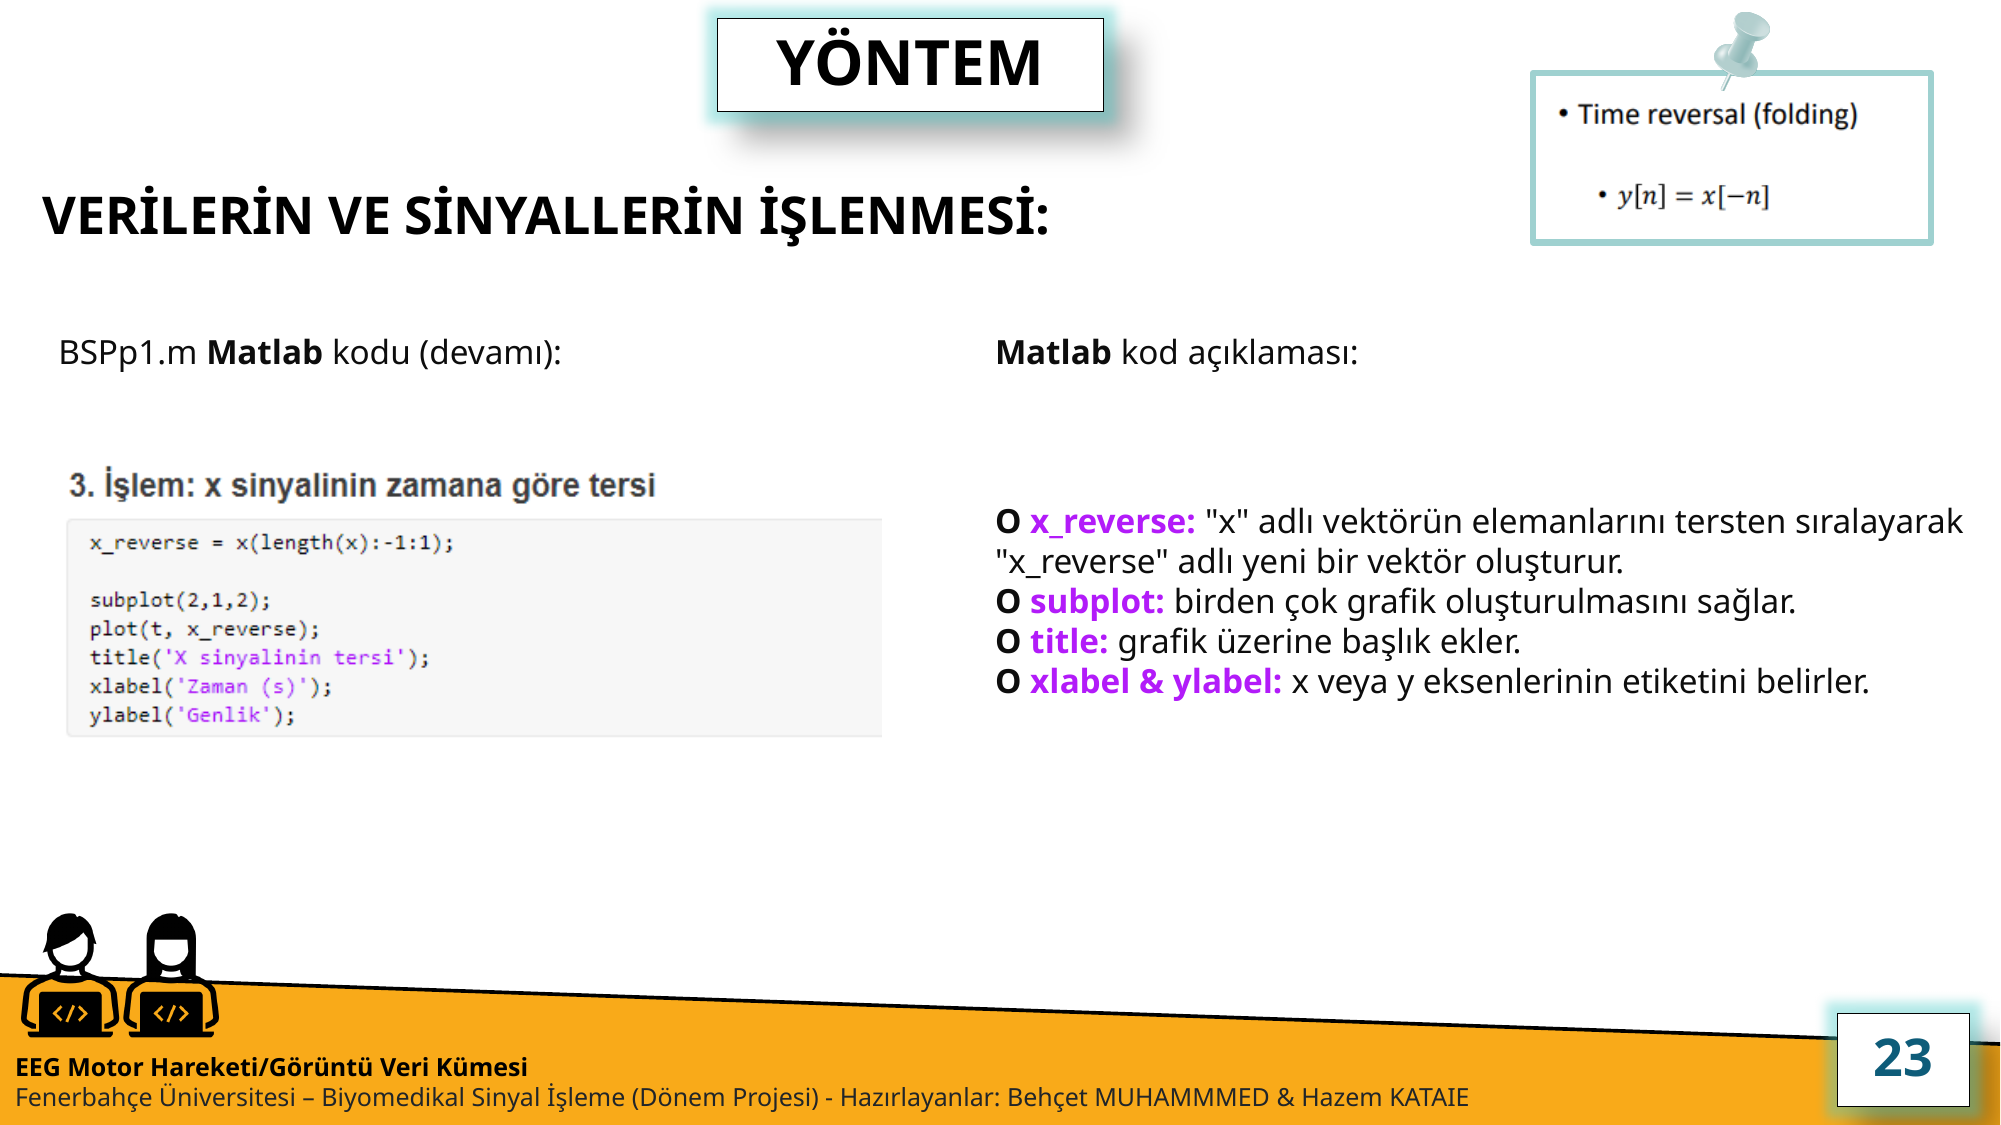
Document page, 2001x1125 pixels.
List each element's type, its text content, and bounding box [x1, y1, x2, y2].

text_box BSPp1.m Matlab kodu (devamı): [42, 301, 646, 401]
text_box O x_reverse: "x" adlı vektörün elemanlarını tersten sıralayarak "x_reverse" adlı yeni bir vektör oluşturur. O subplot: birden çok grafik oluşturulmasını sağlar. O title: grafik üzerine başlık ekler. O xlabel & ylabel: x veya y eksenlerinin etiketini belirler. [980, 493, 1984, 708]
picture [0, 900, 241, 1040]
picture [43, 453, 882, 756]
text_box Verilerin ve sinyallerin işlenmesi: [27, 171, 1157, 265]
text_box Matlab kod açıklaması: [979, 301, 1423, 401]
footer EEG Motor Hareketi/Görüntü Veri Kümesi Fenerbahçe Üniversitesi – Biyomedikal Sinyal İşleme (Dönem Projesi) - Hazırlayanlar: Behçet MUHAMMMED & Hazem KATAIE [0, 1044, 1523, 1118]
text_box 23 [1837, 1013, 1970, 1107]
text_box yöntem [717, 18, 1104, 112]
picture [1536, 12, 1928, 240]
